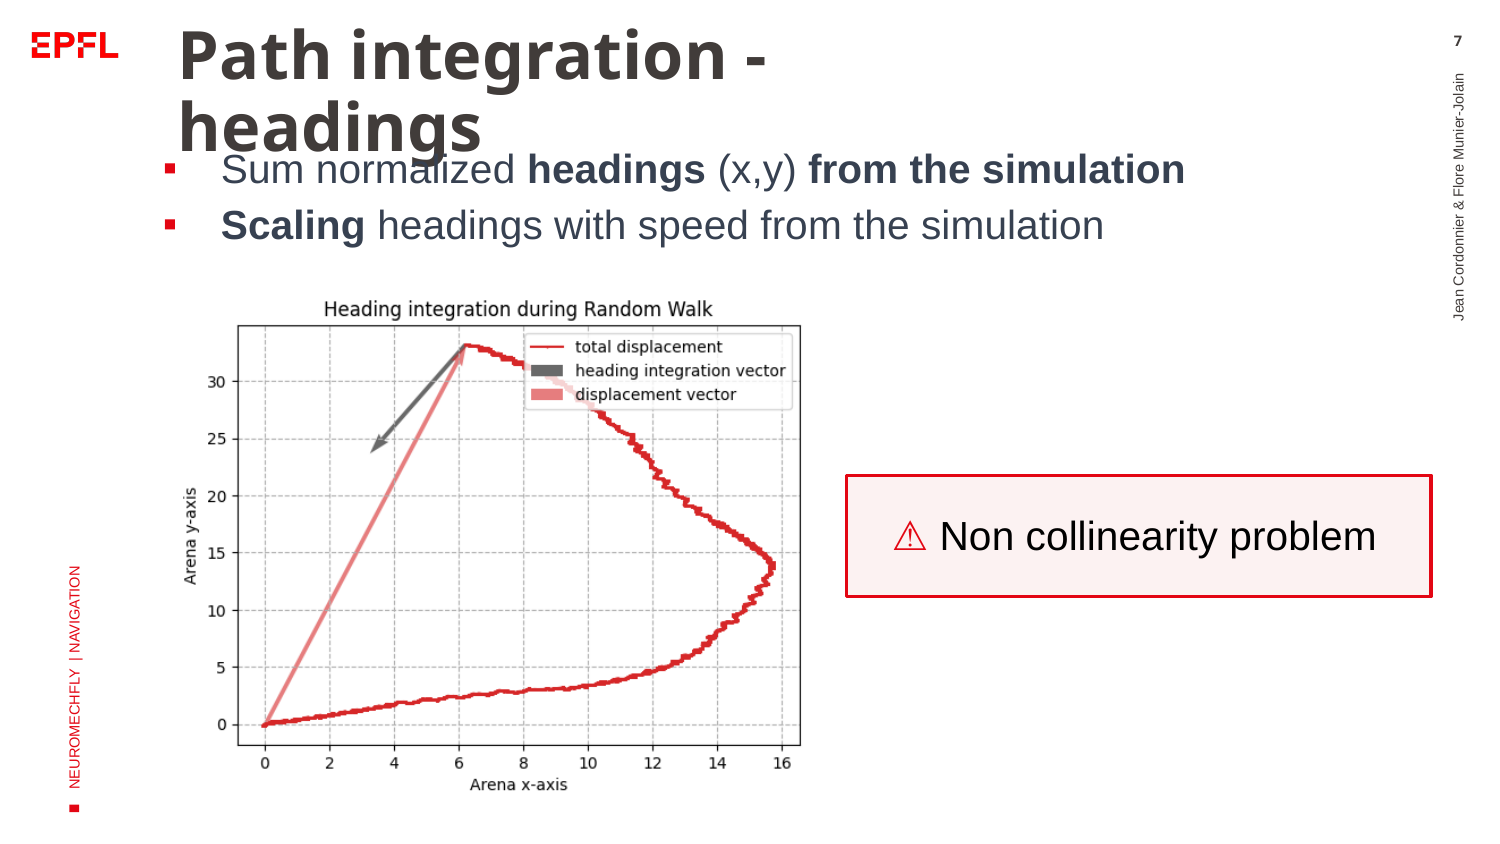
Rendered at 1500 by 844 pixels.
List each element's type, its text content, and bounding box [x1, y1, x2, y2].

footer Jean Cordonnier & Flore Munier-Jolain [1415, 58, 1500, 641]
slide_number NEUROMECHFLY | NAVIGATION [0, 256, 149, 805]
text_box [846, 475, 1432, 597]
picture [21, 21, 129, 69]
title Path integration - headings [148, 21, 1070, 127]
list Sum normalized headings (x,y) from the simulation Scaling headings with speed from the simulation [116, 127, 1396, 422]
text_box ⚠ Non collinearity problem [876, 494, 1430, 617]
picture [173, 289, 810, 805]
slide_number 7 [1415, 32, 1500, 58]
